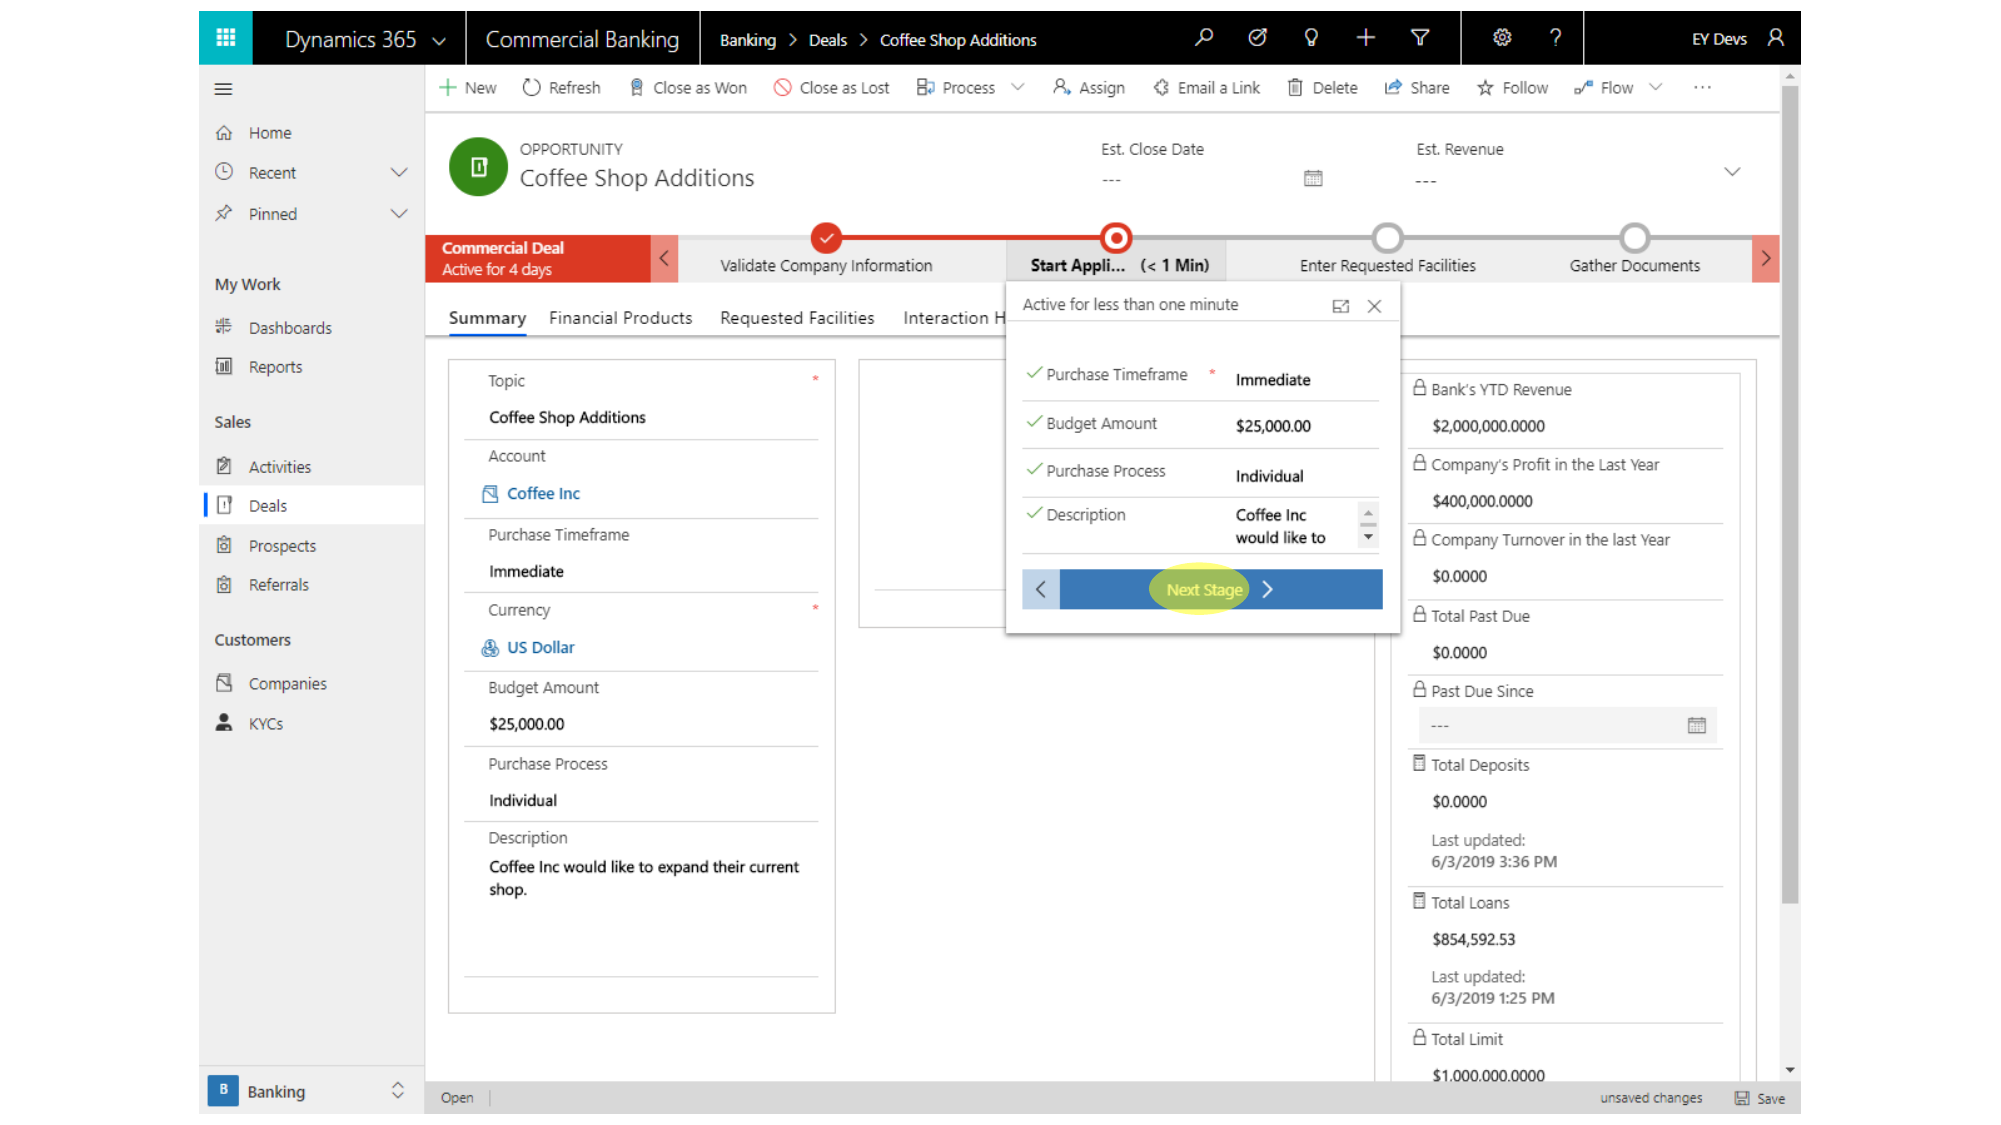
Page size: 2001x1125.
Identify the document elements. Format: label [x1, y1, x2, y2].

picture [199, 11, 1801, 1114]
